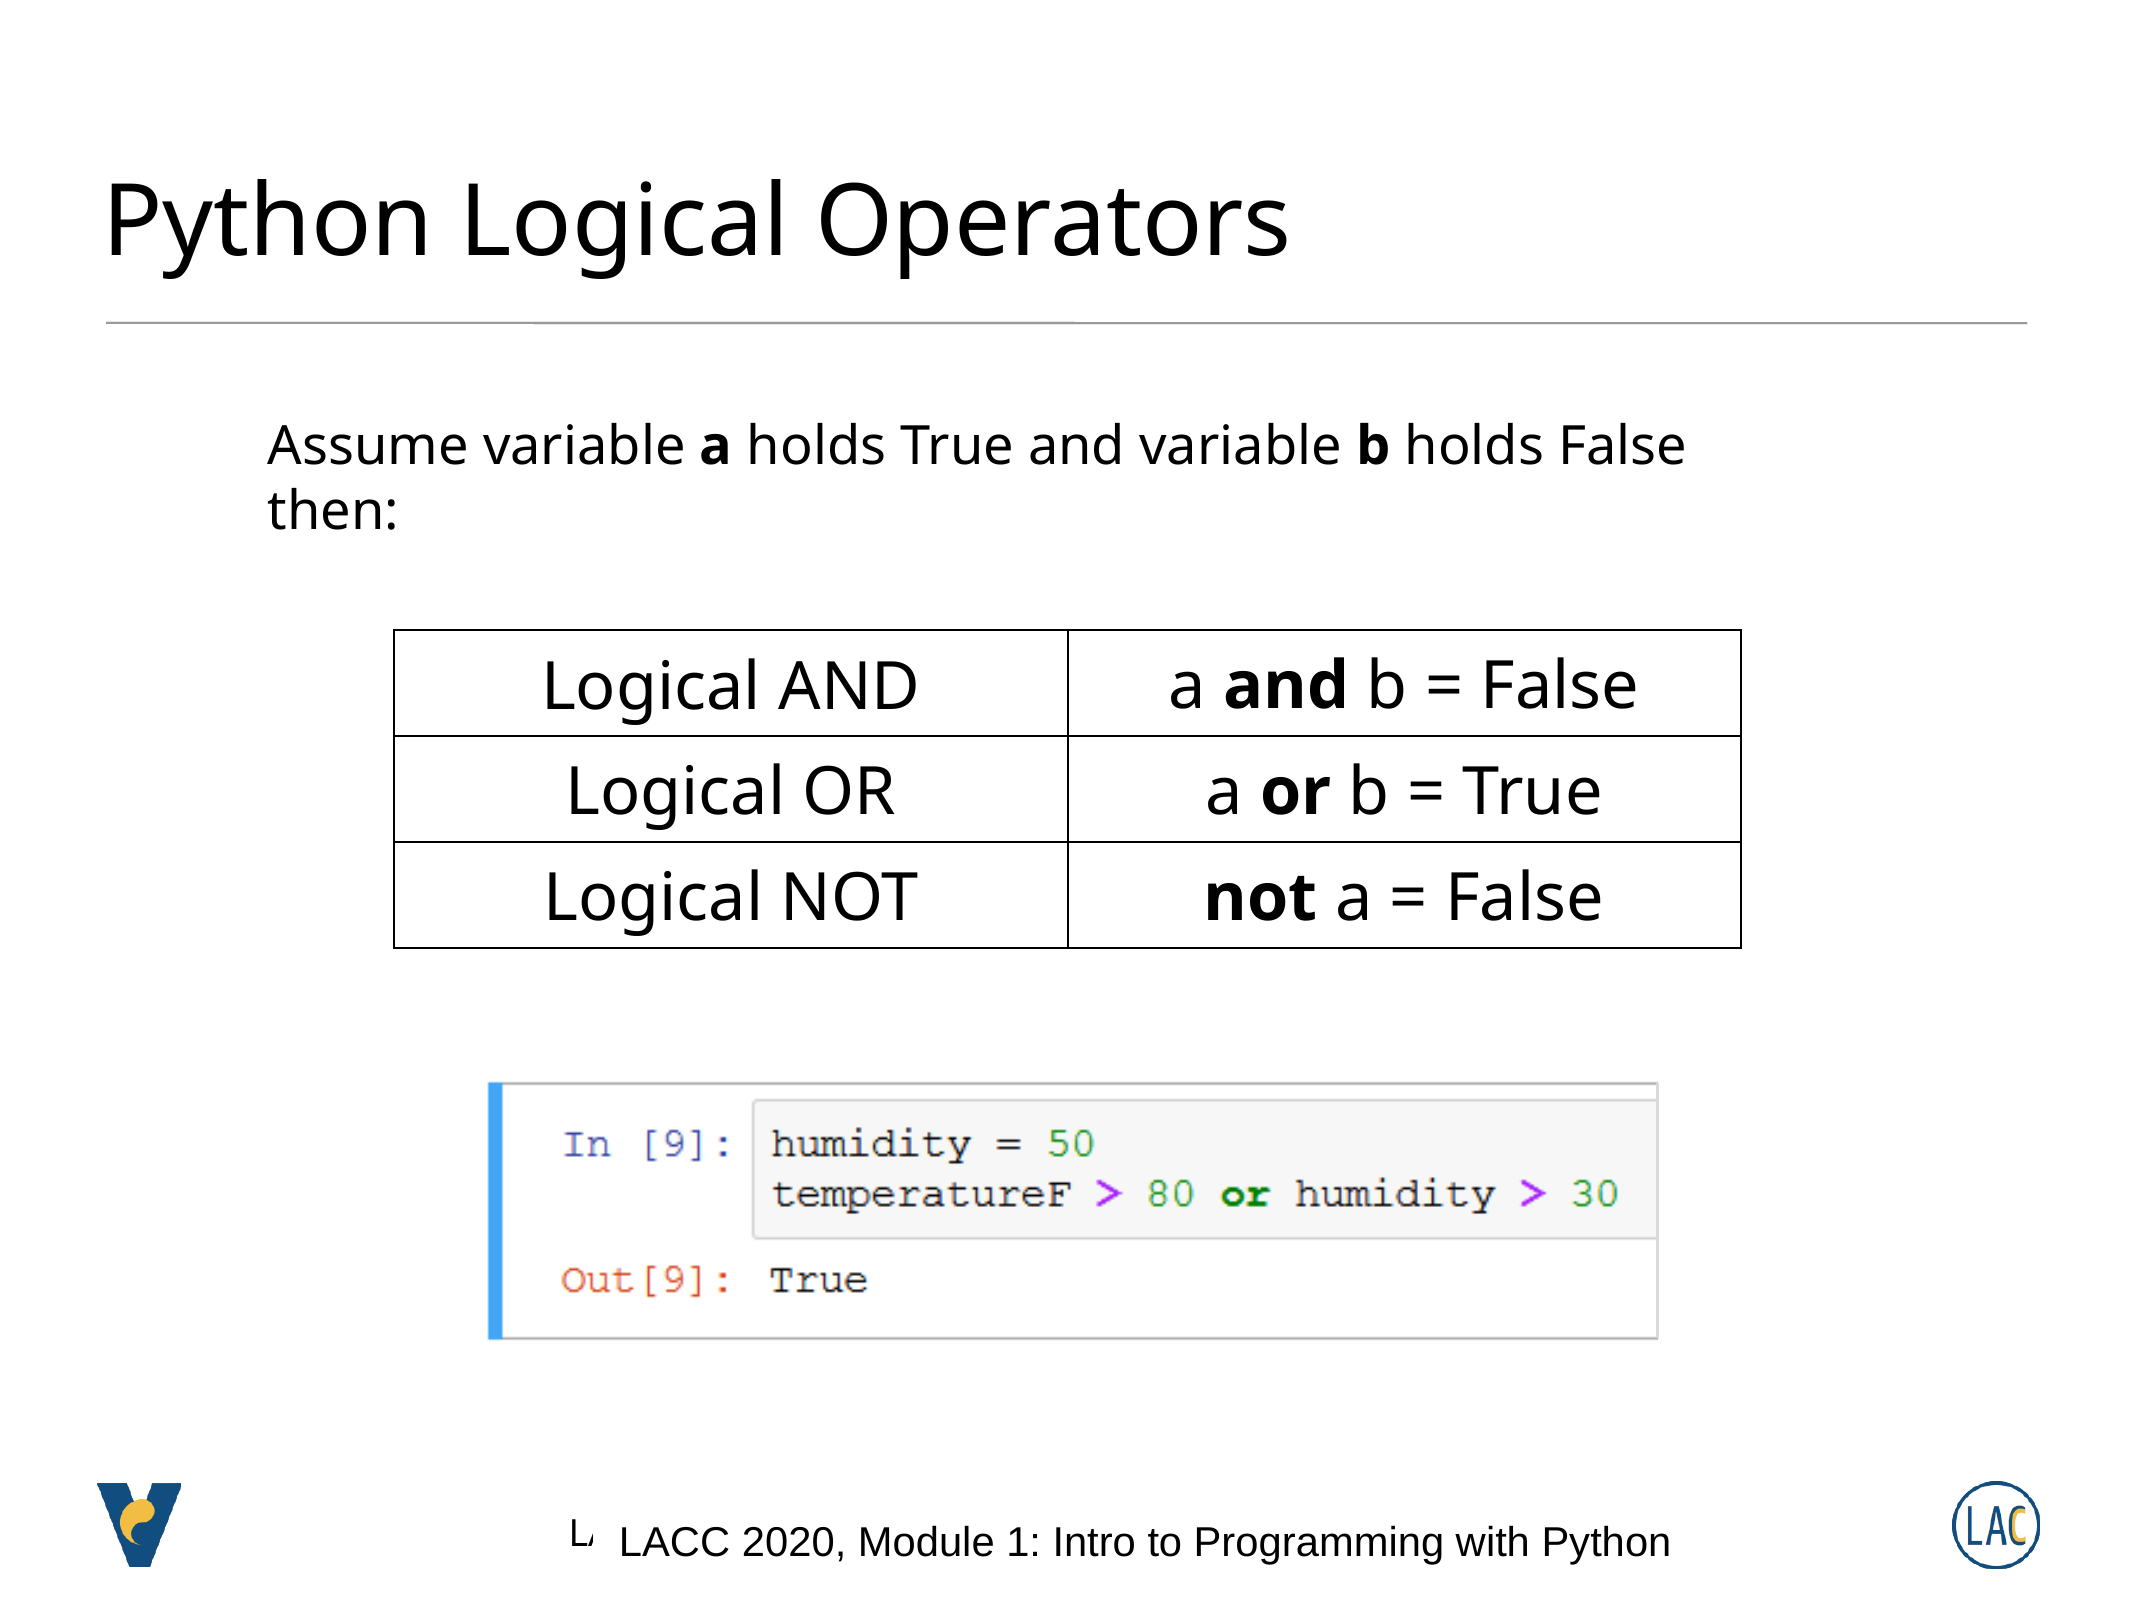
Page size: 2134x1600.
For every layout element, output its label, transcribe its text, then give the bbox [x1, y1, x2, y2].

picture [1951, 1480, 2040, 1569]
text_box Assume variable a holds True and variable b holds False then: [259, 337, 1829, 1600]
text_box LACC 2020, Module 1: Intro to Programming with Python [593, 1506, 1698, 1574]
picture [97, 1483, 181, 1567]
title Python Logical Operators [93, 0, 2041, 284]
picture [477, 1064, 1658, 1357]
